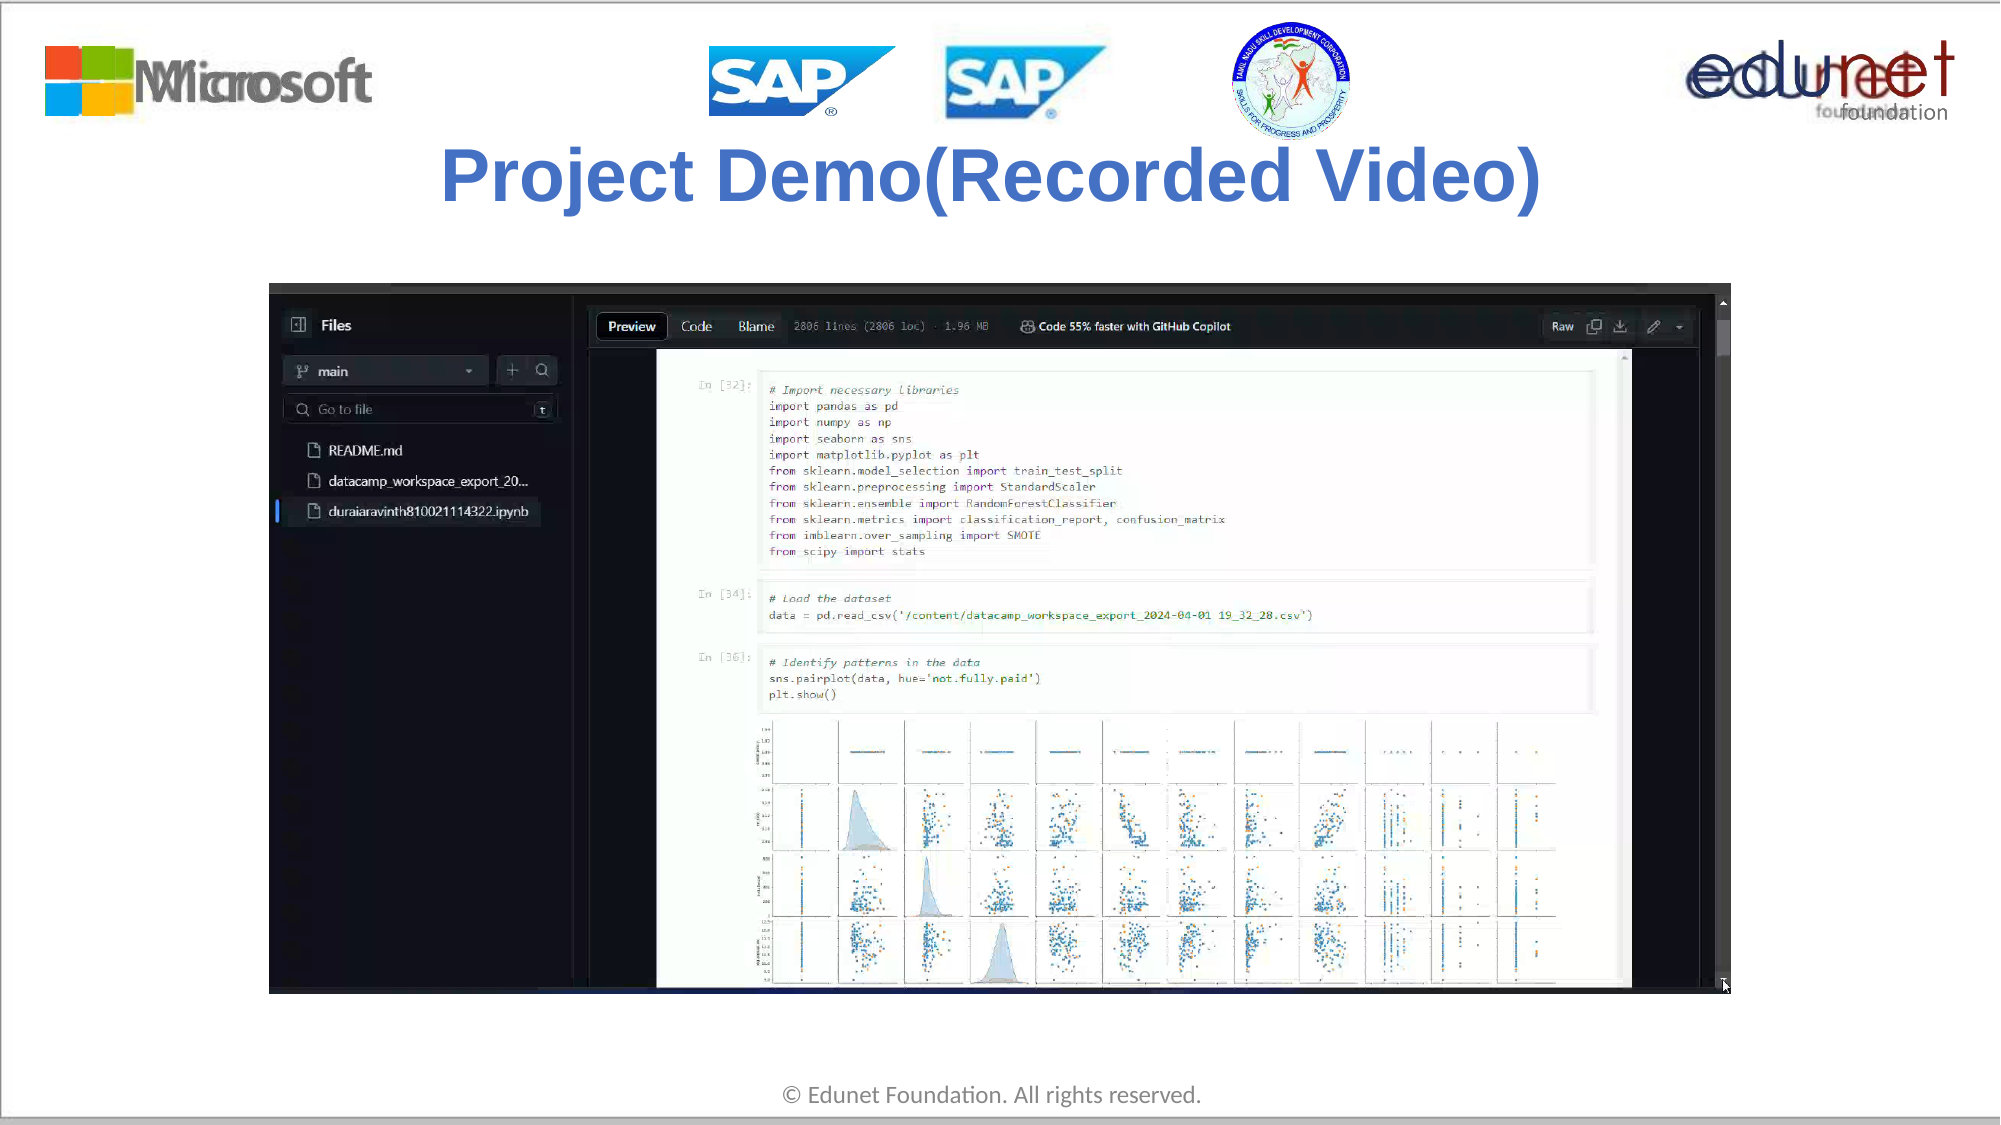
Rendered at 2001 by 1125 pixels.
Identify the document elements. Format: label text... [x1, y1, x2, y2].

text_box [268, 282, 1732, 995]
title Project Demo(Recorded Video) [150, 124, 1850, 315]
footer © Edunet Foundation. All rights reserved. [779, 1082, 1248, 1125]
picture [0, 0, 2000, 1125]
